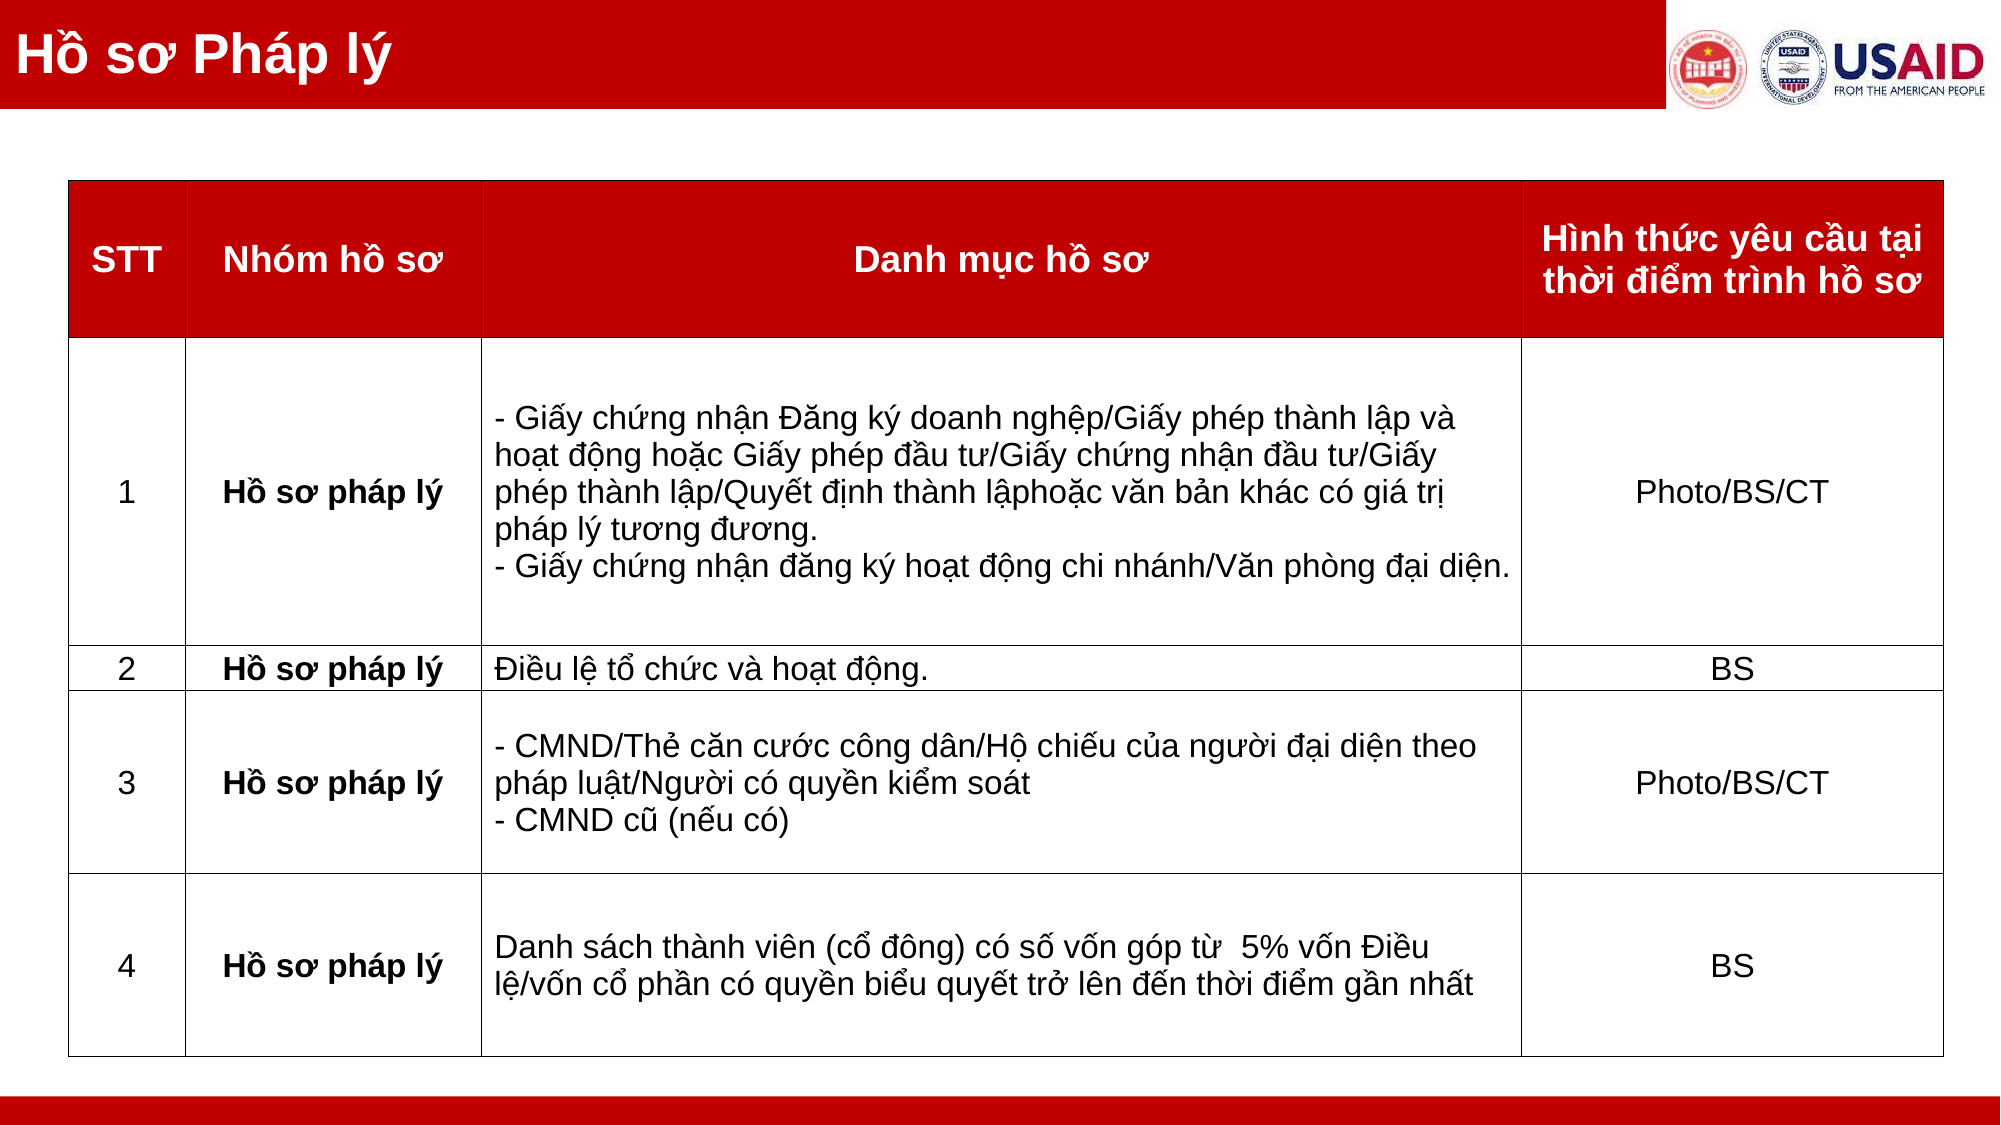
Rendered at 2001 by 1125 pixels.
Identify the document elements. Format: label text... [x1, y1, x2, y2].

table_cell 2 [69, 646, 185, 690]
table_header Nhóm hồ sơ [186, 181, 481, 337]
table_cell 1 [69, 338, 185, 645]
table_cell Hồ sơ pháp lý [186, 338, 481, 645]
table_cell 3 [69, 691, 185, 873]
picture [1669, 0, 2001, 132]
table_cell BS [1522, 646, 1943, 690]
title Hồ sơ Pháp lý [0, 0, 1585, 114]
table_header Danh mục hồ sơ [482, 181, 1521, 337]
table_cell - Giấy chứng nhận Đăng ký doanh nghệp/Giấy phép thành lập và hoạt động hoặc Giấy phép đầu tư/Giấy chứng nhận đầu tư/Giấy phép thành lập/Quyết định thành lậphoặc văn bản khác có giá trị pháp lý tương đương. - Giấy chứng nhận đăng ký hoạt động chi nhánh/Văn phòng đại diện. [482, 338, 1521, 645]
table_cell Photo/BS/CT [1522, 691, 1943, 873]
table_cell 4 [69, 874, 185, 1056]
table_cell BS [1522, 874, 1943, 1056]
table_cell Danh sách thành viên (cổ đông) có số vốn góp từ 5% vốn Điều lệ/vốn cổ phần có quyền biểu quyết trở lên đến thời điểm gần nhất [482, 874, 1521, 1056]
table_cell Hồ sơ pháp lý [186, 646, 481, 690]
table_cell Điều lệ tổ chức và hoạt động. [482, 646, 1521, 690]
table_cell Hồ sơ pháp lý [186, 691, 481, 873]
table_cell - CMND/Thẻ căn cước công dân/Hộ chiếu của người đại diện theo pháp luật/Người có quyền kiểm soát - CMND cũ (nếu có) [482, 691, 1521, 873]
table_cell Photo/BS/CT [1522, 338, 1943, 645]
table_header STT [69, 181, 185, 337]
table_header Hình thức yêu cầu tại thời điểm trình hồ sơ [1522, 181, 1943, 337]
table_cell Hồ sơ pháp lý [186, 874, 481, 1056]
